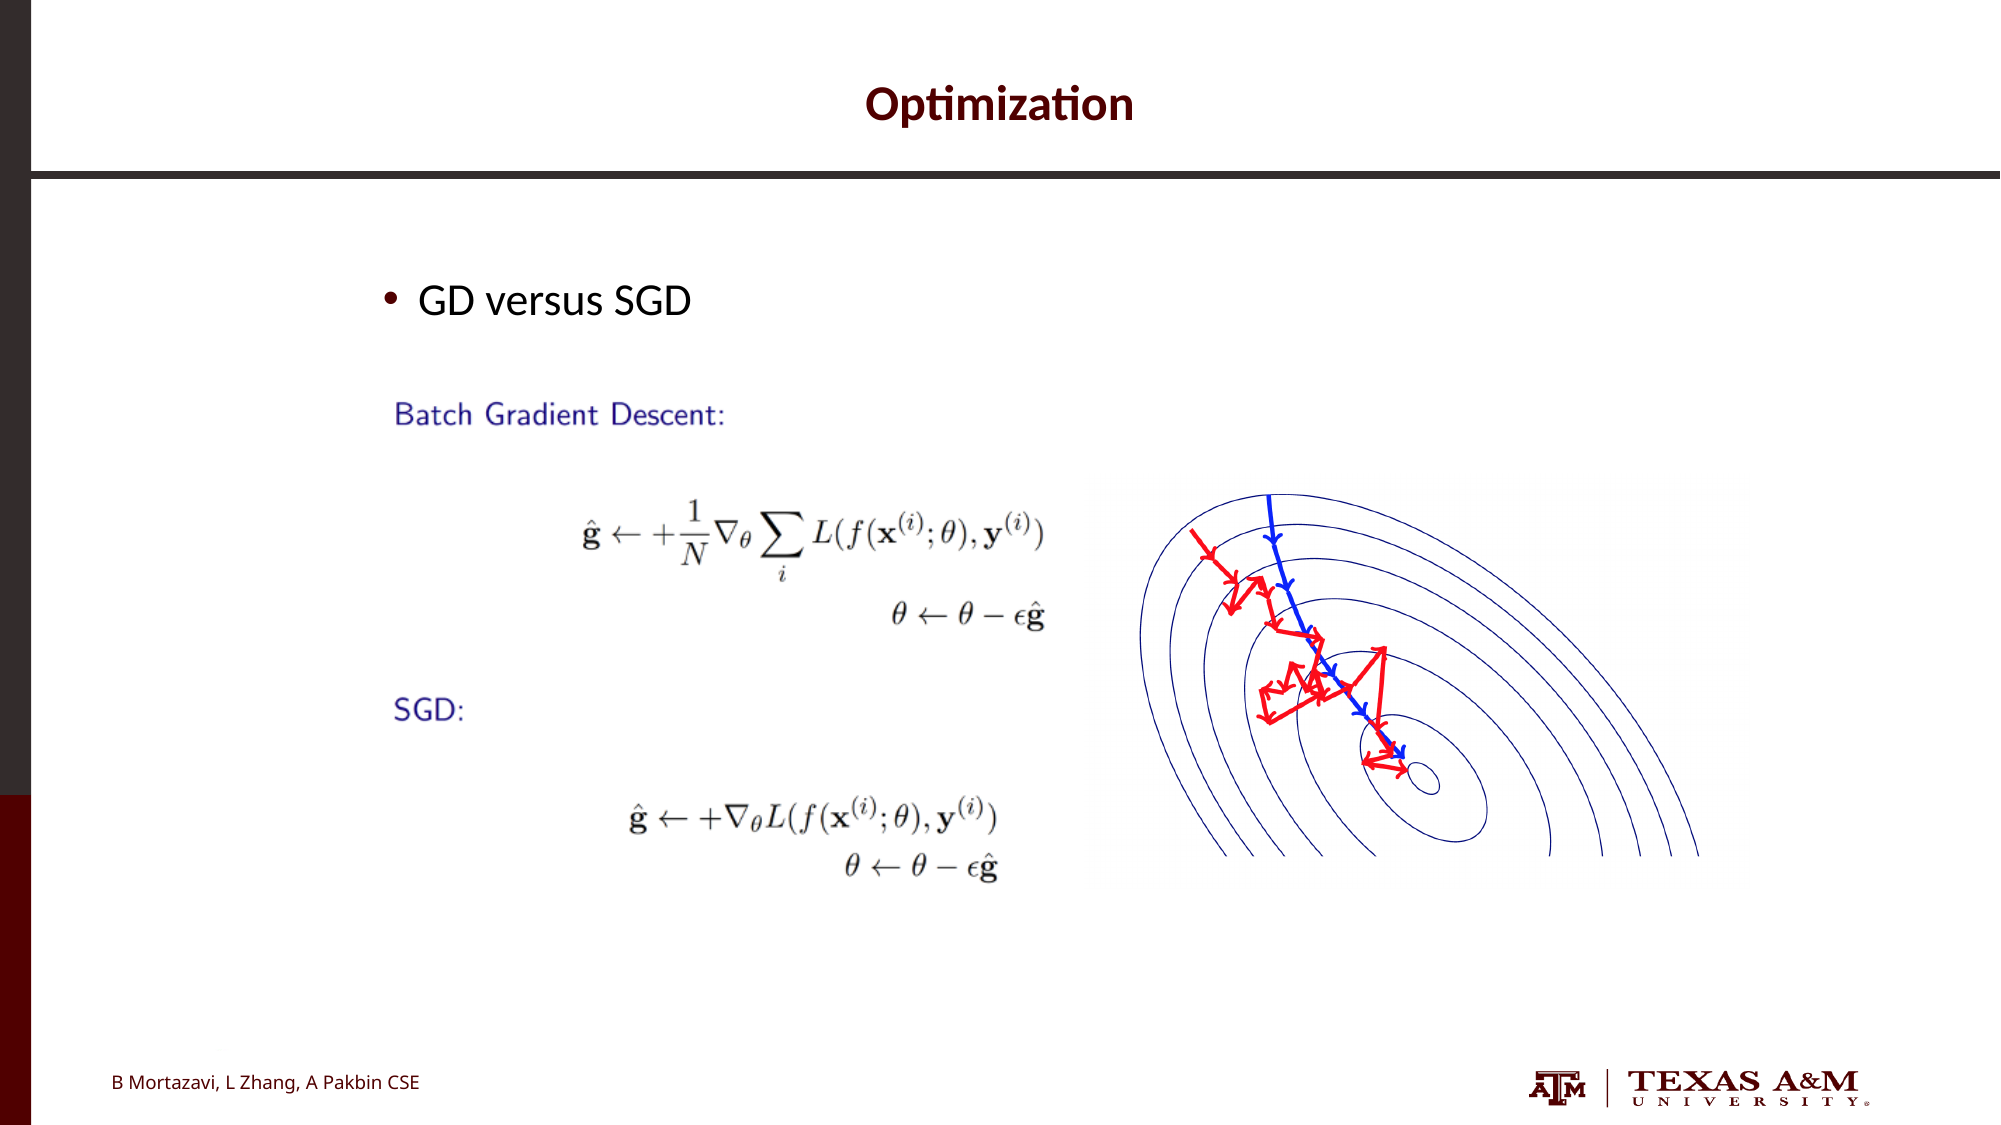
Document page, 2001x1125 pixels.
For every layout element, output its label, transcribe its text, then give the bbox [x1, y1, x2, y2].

picture [388, 377, 1067, 915]
list GD versus SGD [352, 262, 1676, 1048]
picture [1518, 1059, 1875, 1113]
title Optimization [99, 24, 1901, 176]
picture [1083, 473, 1751, 889]
